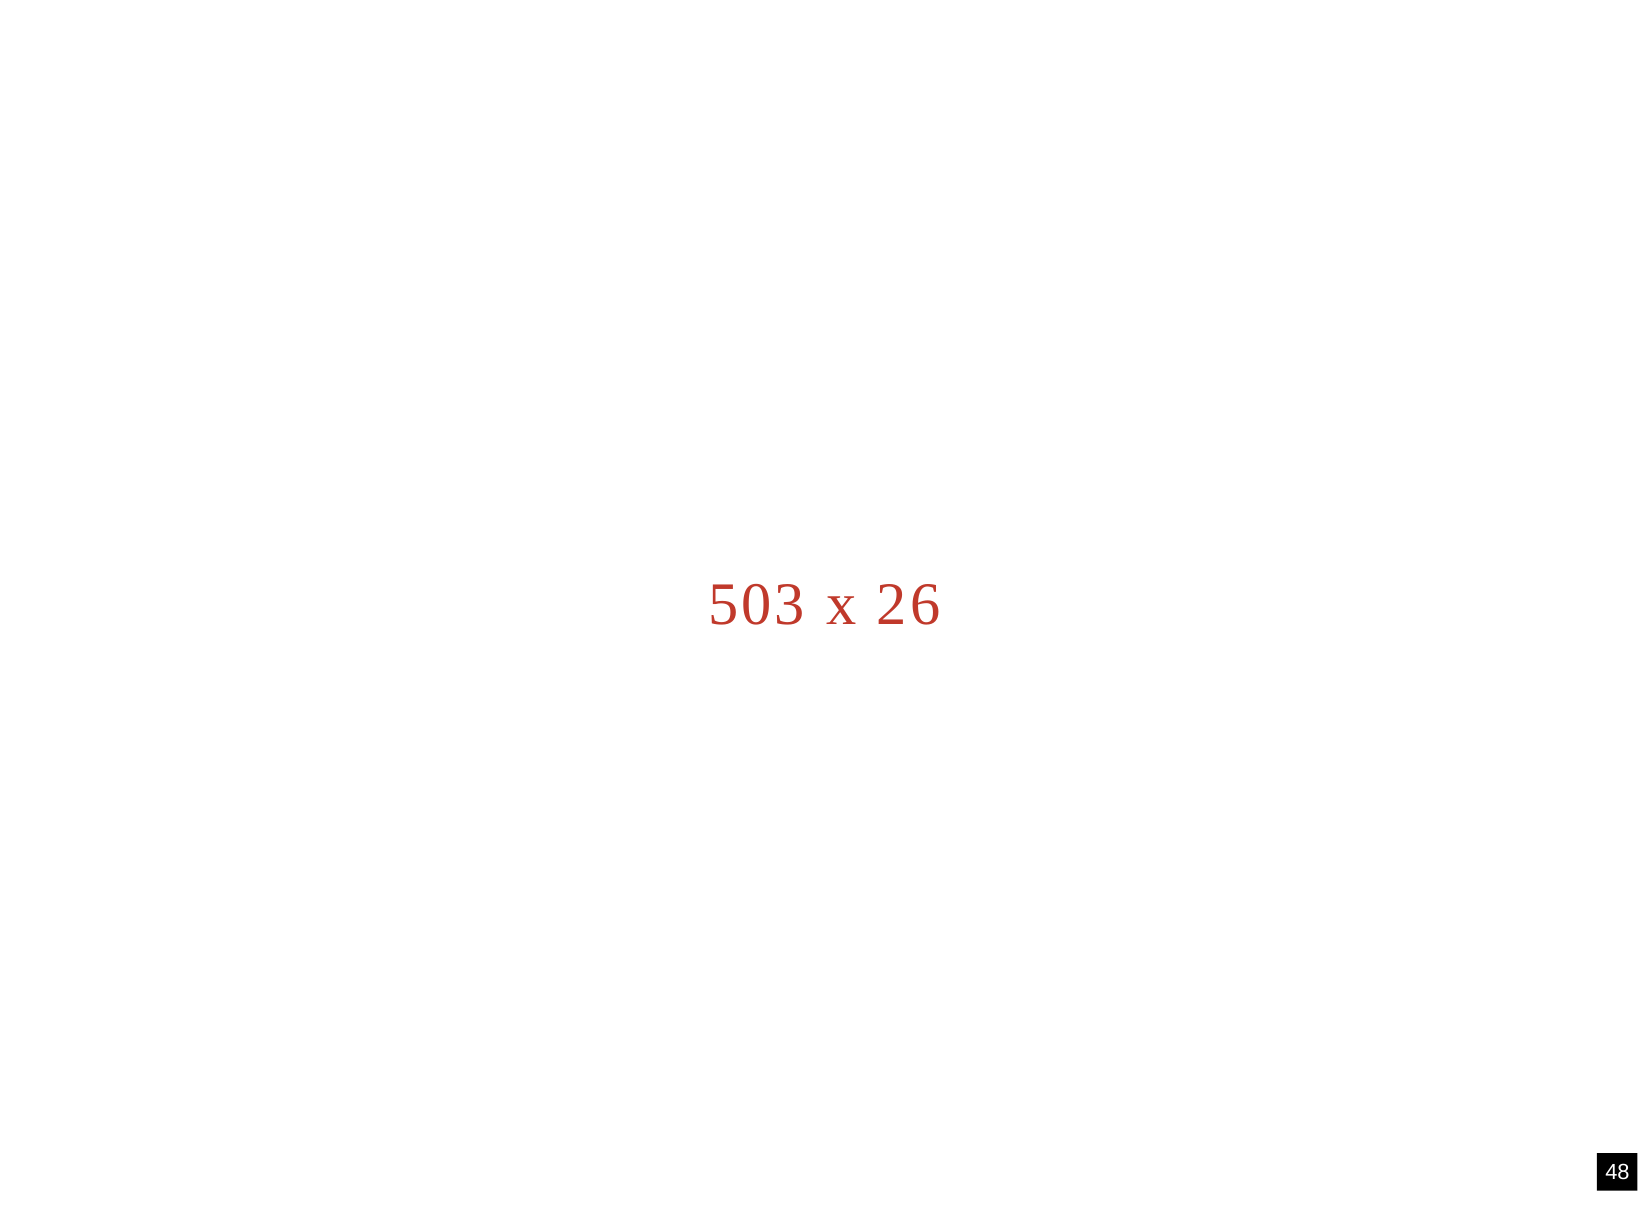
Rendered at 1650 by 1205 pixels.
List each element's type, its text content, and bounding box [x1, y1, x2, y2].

text_box 503 x 26 [706, 564, 944, 638]
slide_number 48 [1601, 1160, 1634, 1205]
